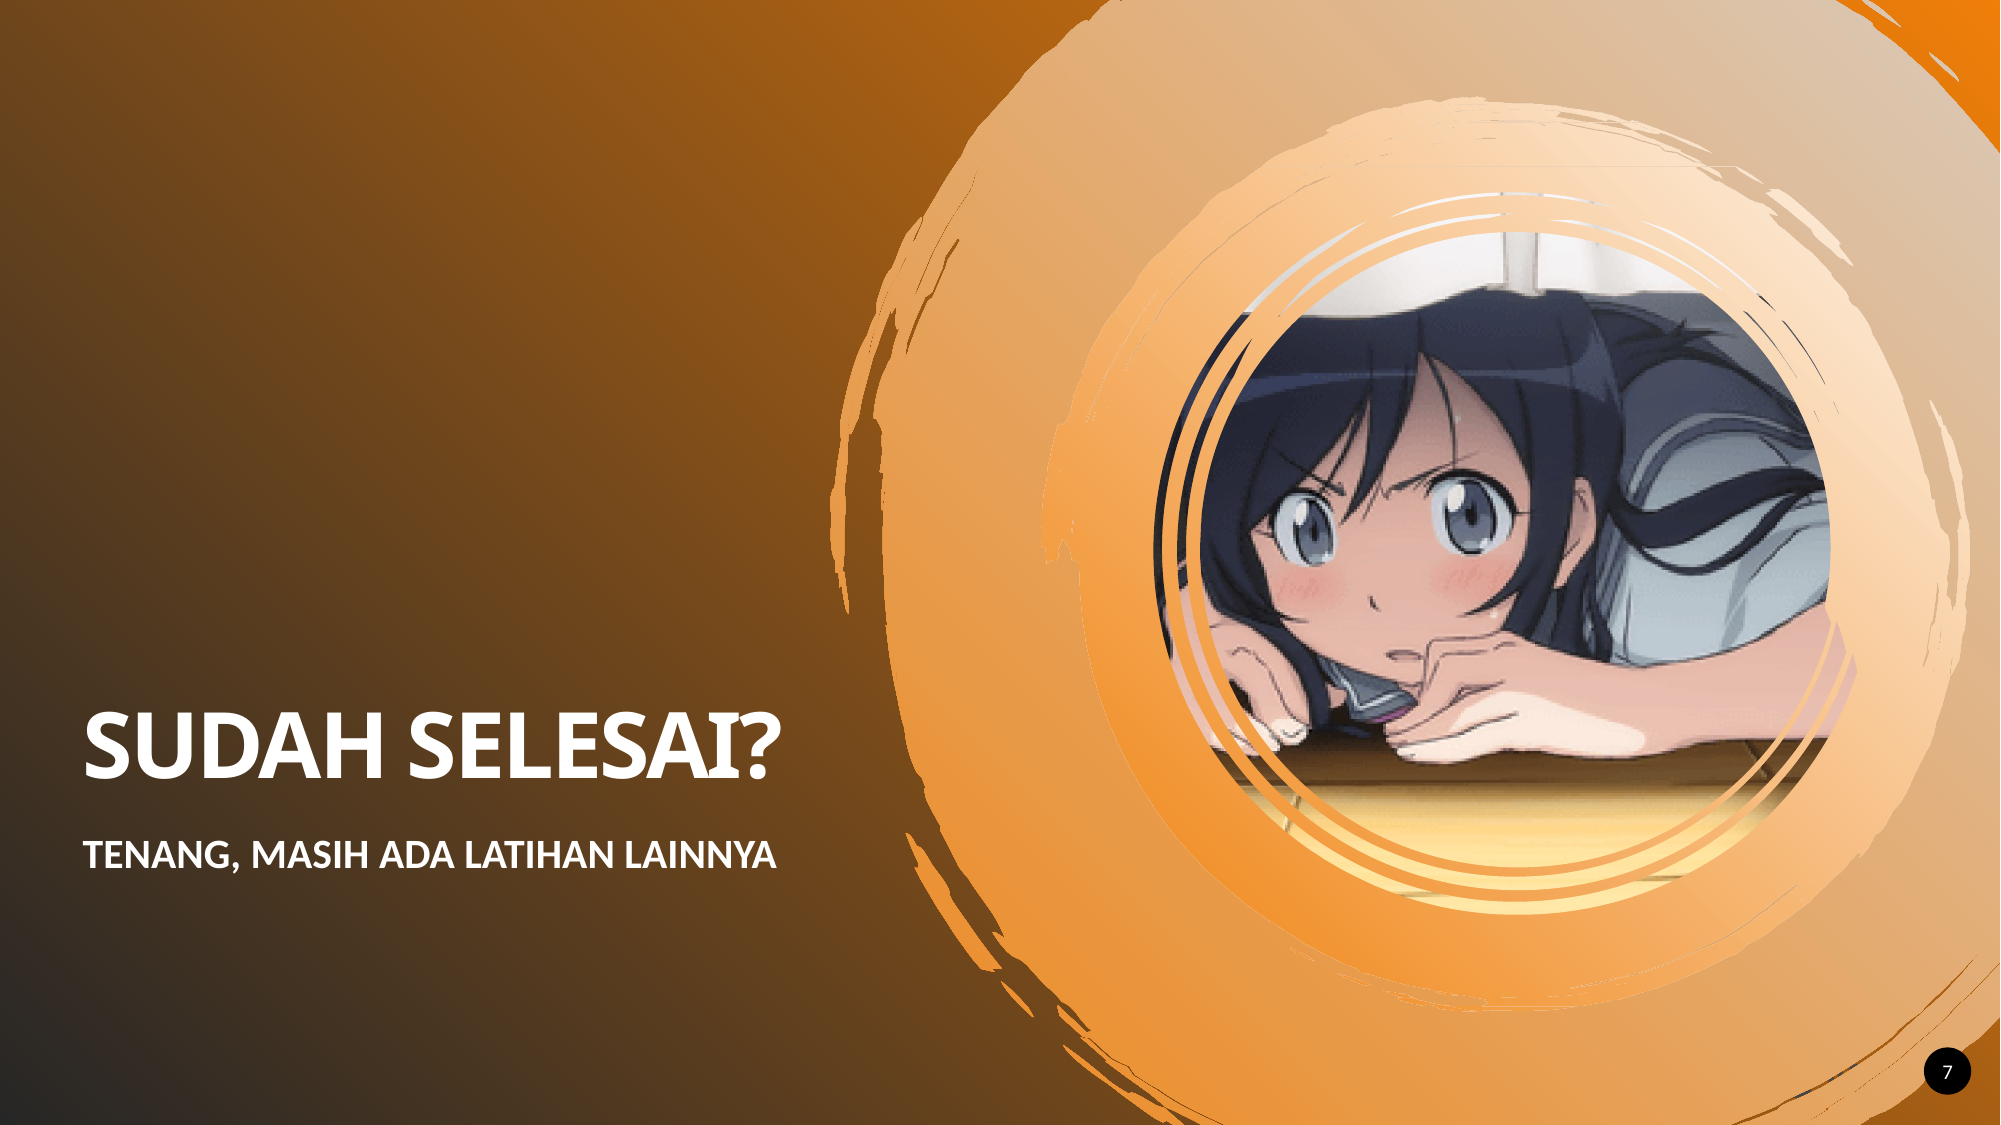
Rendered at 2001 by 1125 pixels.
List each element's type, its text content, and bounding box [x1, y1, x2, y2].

title Sudah SELESAI? [82, 456, 869, 798]
slide_number 7 [1923, 1047, 1972, 1095]
picture [1153, 192, 1858, 915]
list Tenang, Masih ada Latihan Lainnya [82, 832, 869, 1005]
